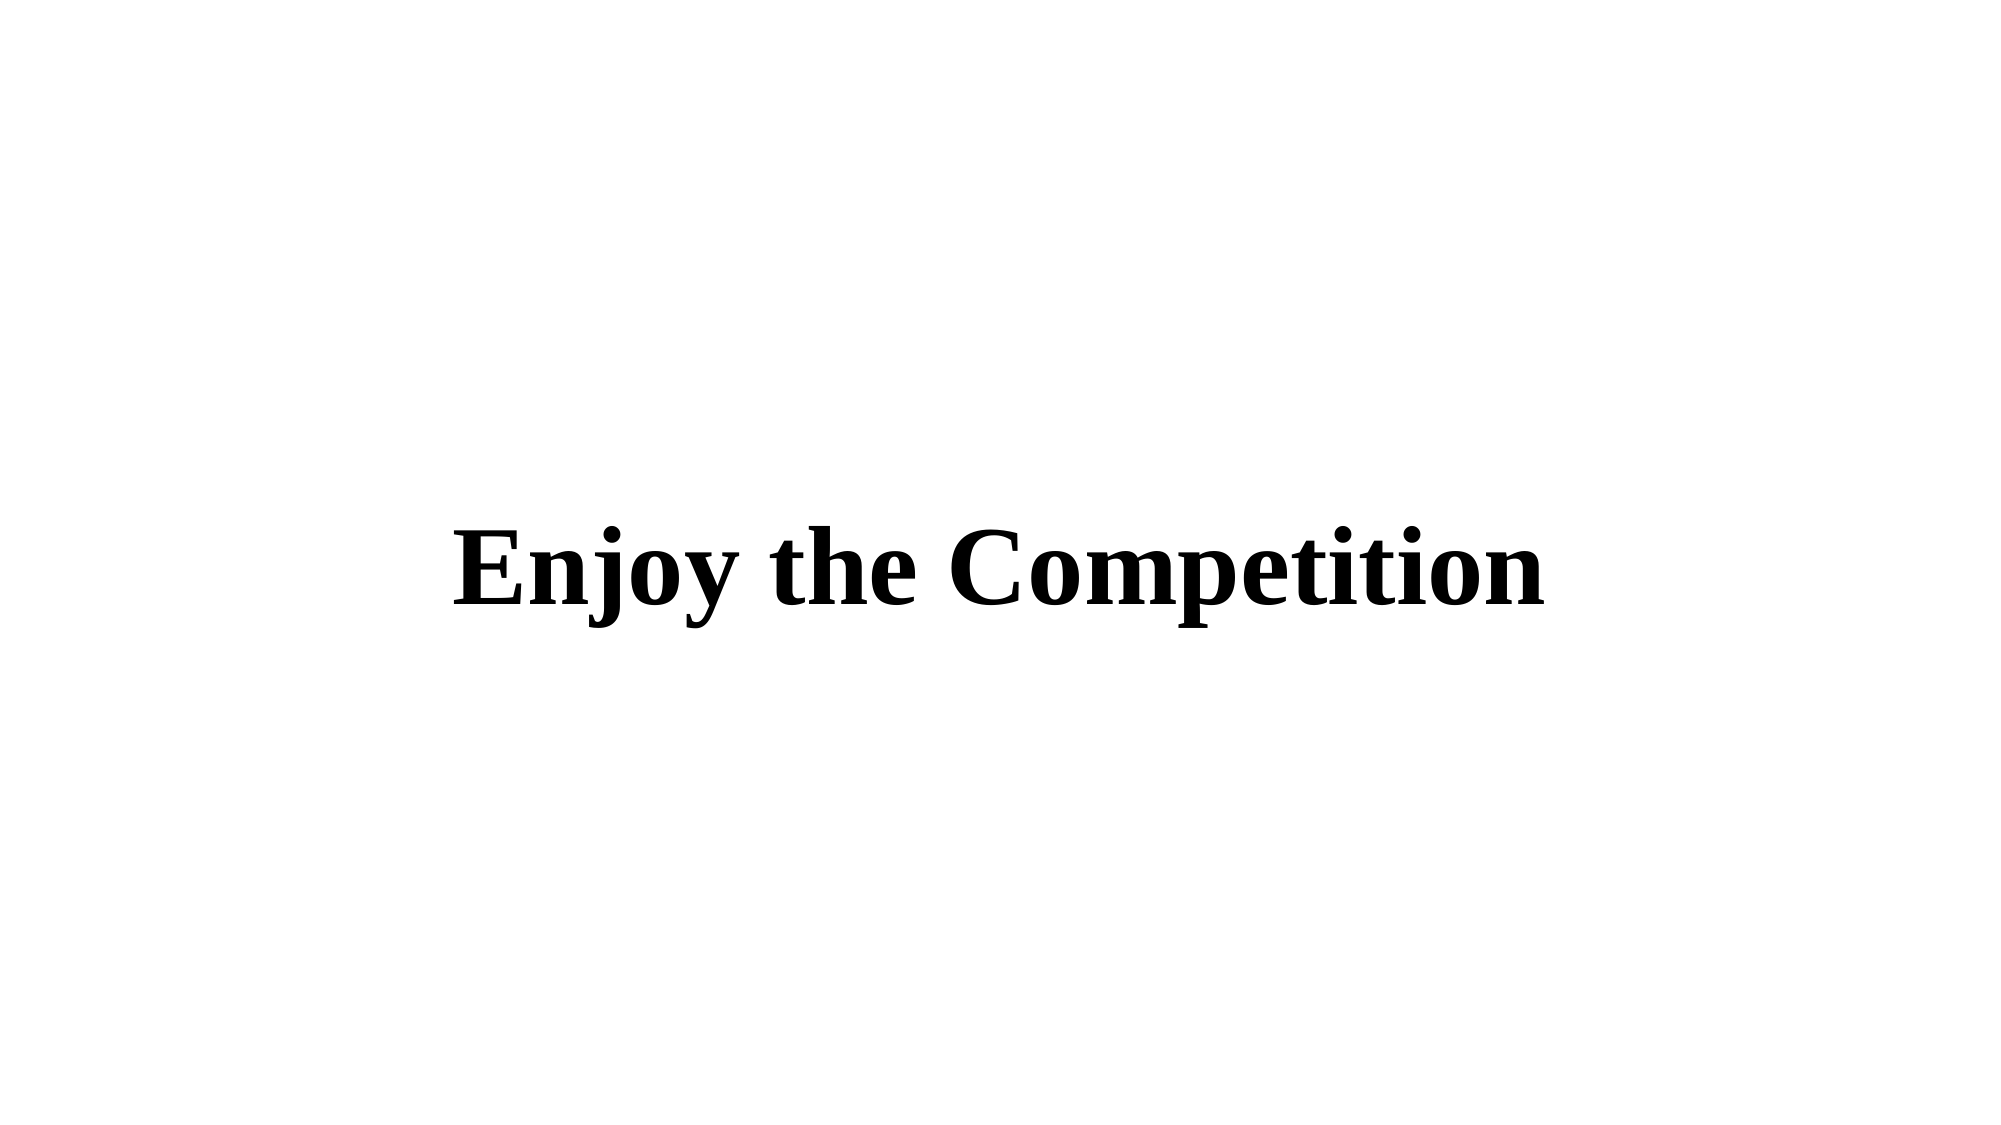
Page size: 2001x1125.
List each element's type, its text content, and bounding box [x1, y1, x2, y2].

text_box Enjoy the Competition [0, 484, 2000, 635]
